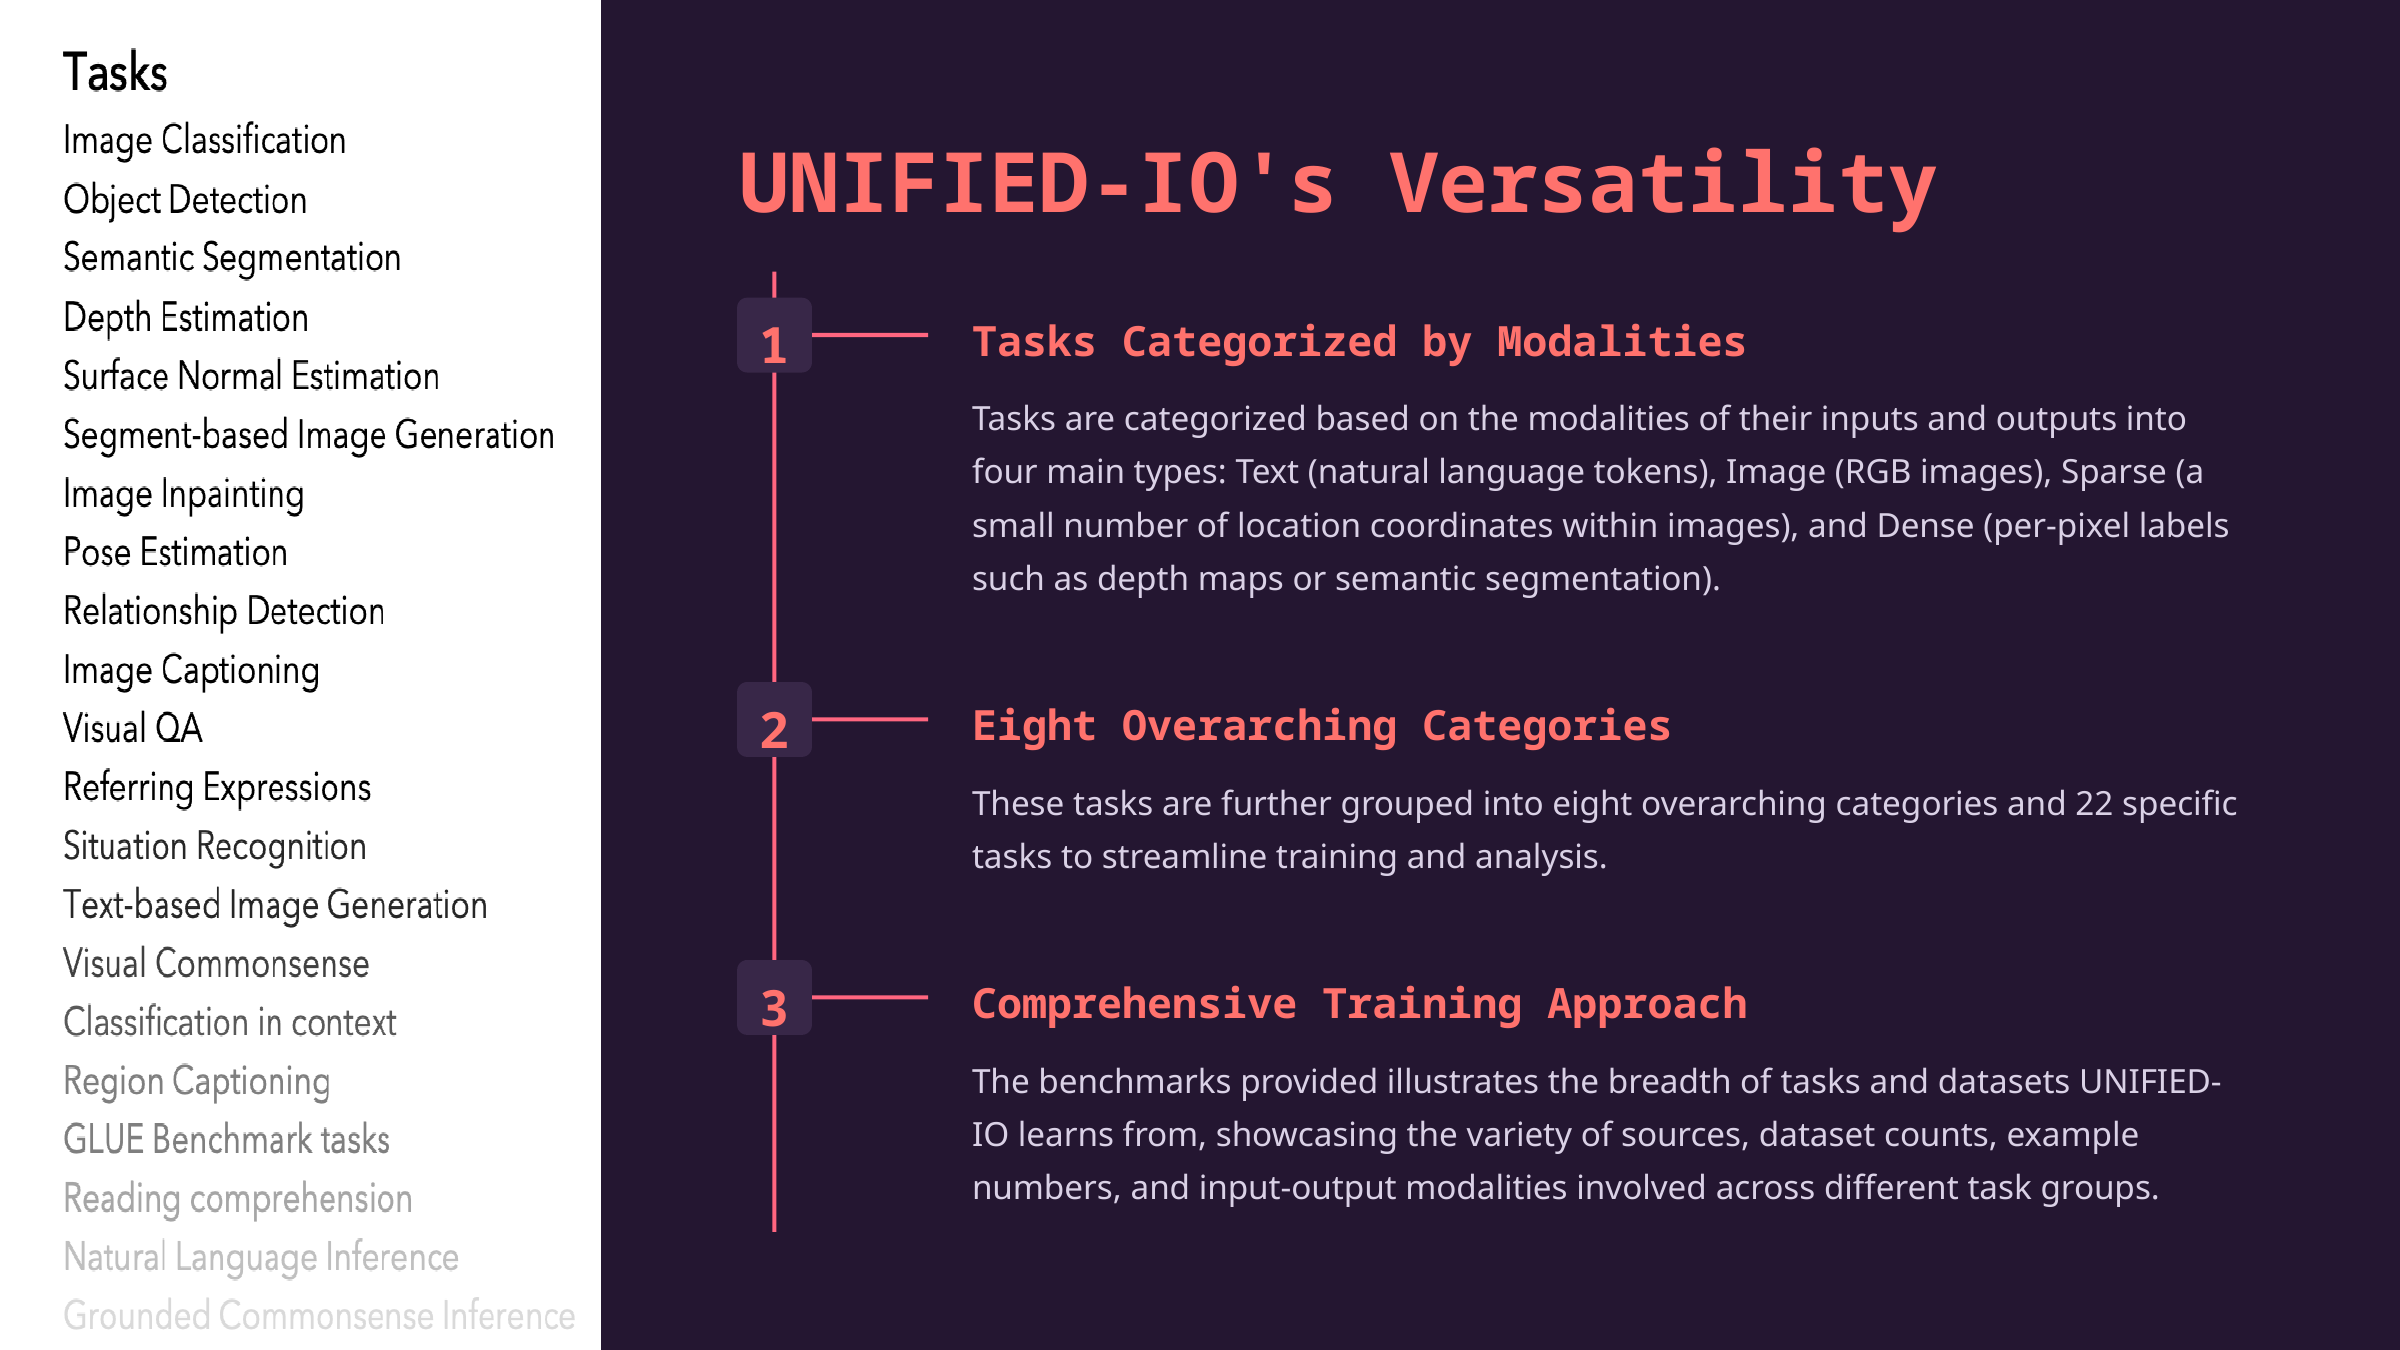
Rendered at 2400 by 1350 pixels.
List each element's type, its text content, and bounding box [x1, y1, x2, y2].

text_box [812, 332, 929, 338]
text_box 1 [761, 303, 787, 367]
text_box [812, 995, 929, 1000]
text_box [601, 0, 2400, 1350]
text_box [737, 297, 812, 373]
text_box Tasks Categorized by Modalities [957, 304, 1602, 357]
text_box These tasks are further grouped into eight overarching categories and 22 specific tasks to streamline training and analysis. [957, 761, 2276, 868]
text_box Eight Overarching Categories [957, 689, 1539, 742]
text_box [737, 960, 812, 1035]
text_box The benchmarks provided illustrates the breadth of tasks and datasets UNIFIED-IO learns from, showcasing the variety of sources, dataset counts, example numbers, and input-output modalities involved across different task groups. [957, 1039, 2276, 1199]
text_box Comprehensive Training Approach [957, 967, 1602, 1020]
text_box [772, 1035, 777, 1232]
text_box UNIFIED-IO's Versatility [724, 117, 1722, 222]
text_box [772, 271, 777, 297]
text_box Tasks are categorized based on the modalities of their inputs and outputs into four main types: Text (natural language tokens), Image (RGB images), Sparse (a small number of location coordinates within images), and Dense (per-pixel labels such as depth maps or semantic segmentation). [957, 376, 2276, 590]
text_box [812, 717, 929, 722]
picture [0, 0, 601, 1350]
text_box [772, 757, 777, 960]
text_box 2 [761, 688, 787, 751]
text_box [737, 682, 812, 757]
text_box 3 [761, 966, 787, 1029]
text_box [772, 373, 777, 682]
